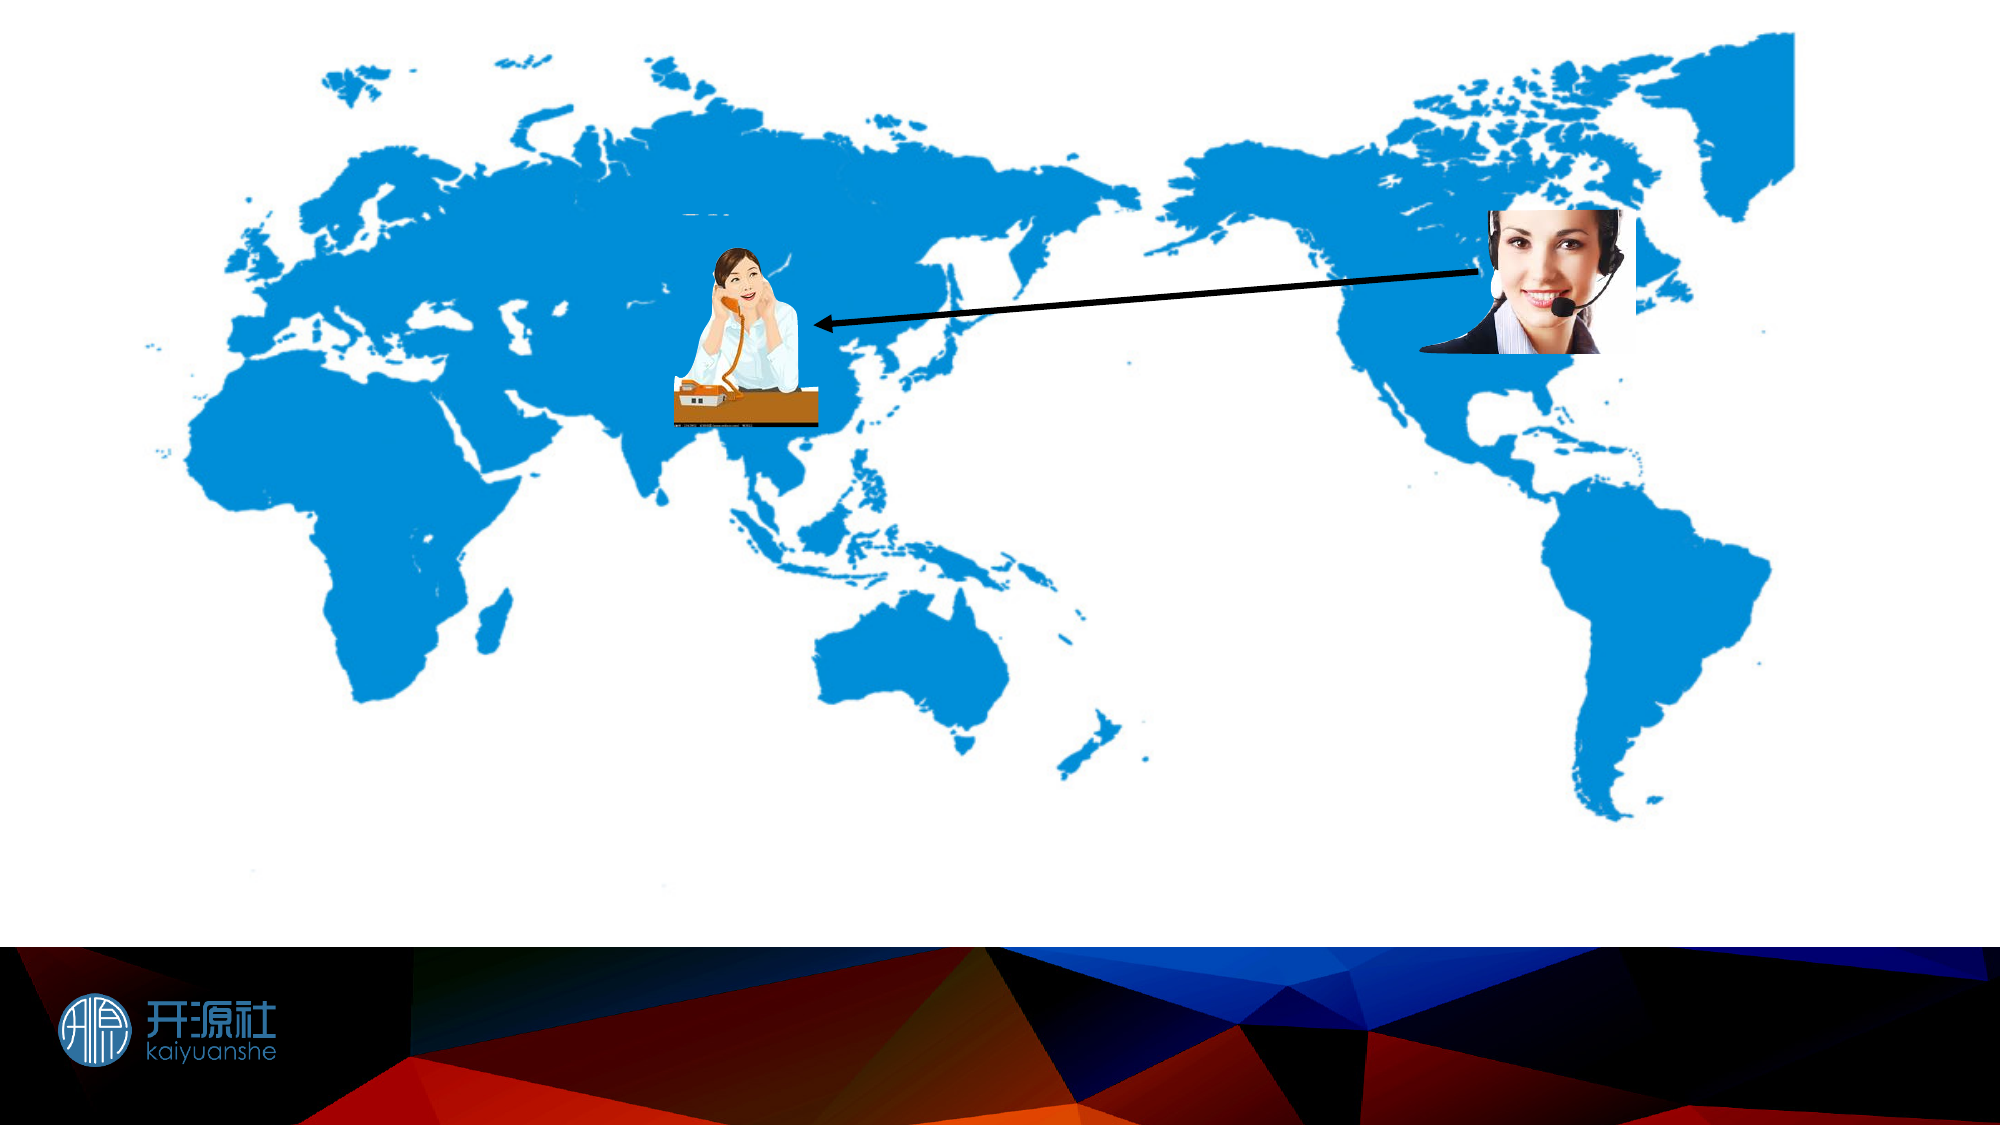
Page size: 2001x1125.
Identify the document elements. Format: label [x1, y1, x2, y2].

text_box [0, 947, 2000, 1125]
picture [129, 0, 1863, 947]
